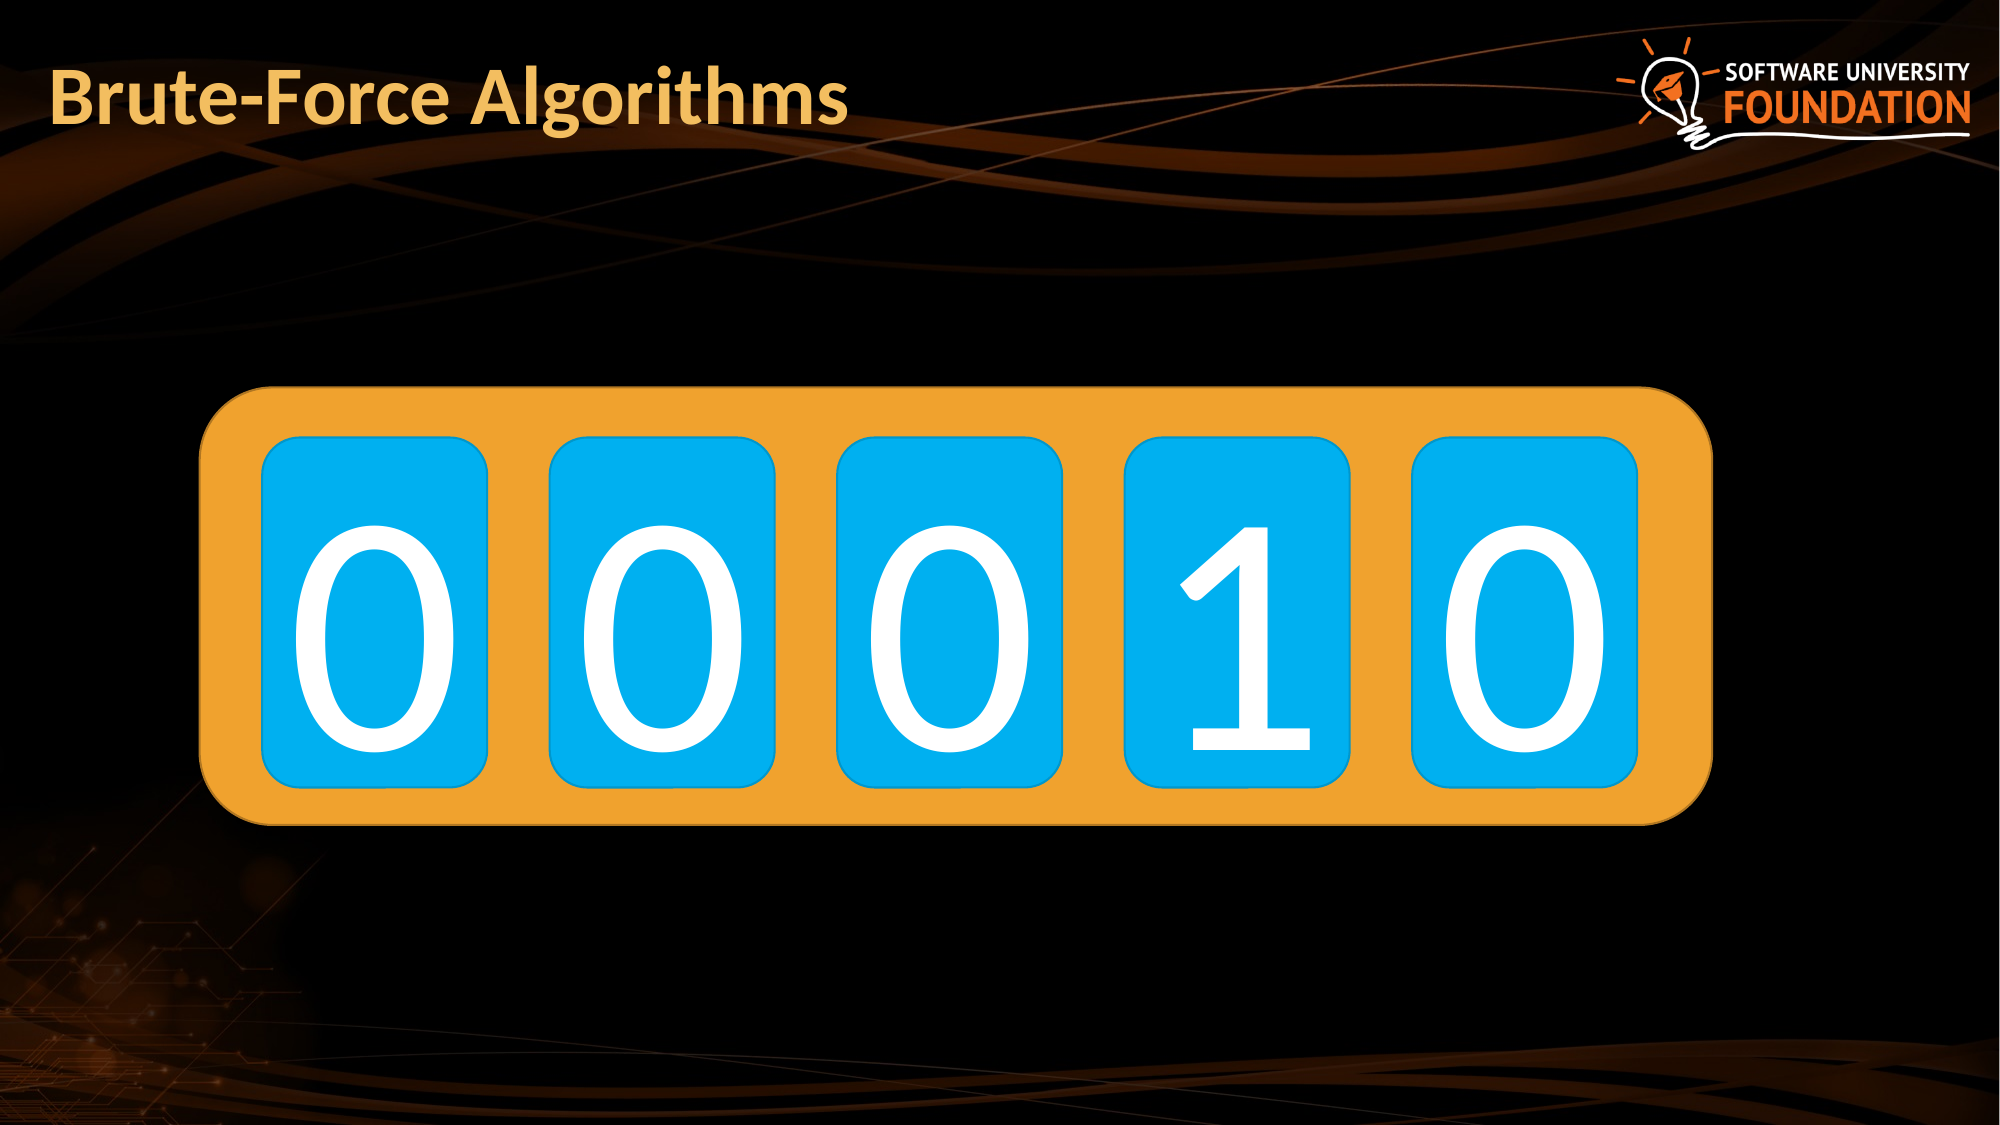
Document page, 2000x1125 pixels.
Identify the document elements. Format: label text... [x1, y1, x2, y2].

text_box [198, 386, 1714, 826]
text_box 0 [261, 436, 489, 789]
text_box 0 [836, 436, 1064, 789]
picture [0, 0, 2000, 1125]
text_box 0 [548, 436, 776, 789]
text_box 1 [1123, 436, 1351, 789]
title Brute-Force Algorithms [30, 6, 1602, 189]
text_box 0 [1411, 436, 1639, 789]
